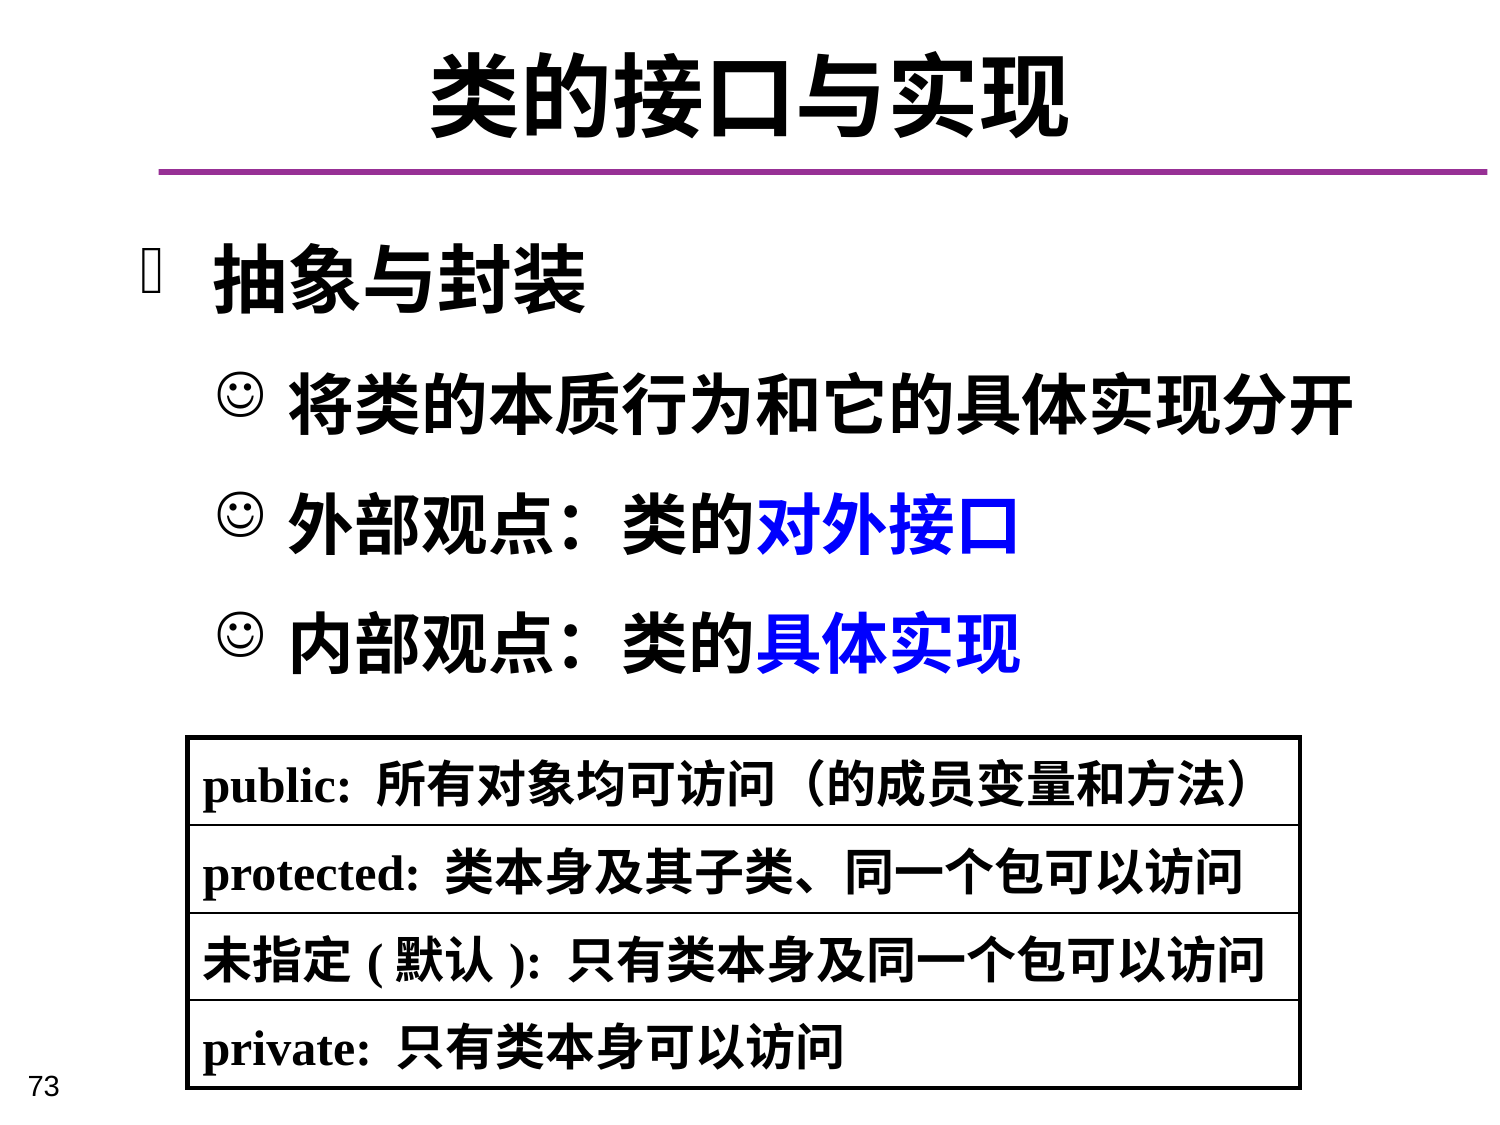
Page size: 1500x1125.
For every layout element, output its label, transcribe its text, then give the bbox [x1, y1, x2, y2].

list 抽象与封装 将类的本质行为和它的具体实现分开 外部观点：类的对外接口 内部观点：类的具体实现 [124, 224, 1388, 1038]
table_cell protected: 类本身及其子类、同一个包可以访问 [190, 826, 1298, 912]
picture [1095, 849, 1500, 1103]
table_cell 未指定(默认): 只有类本身及同一个包可以访问 [190, 914, 1298, 999]
table_header public: 所有对象均可访问（的成员变量和方法） [190, 740, 1298, 824]
table_cell private: 只有类本身可以访问 [190, 1001, 1298, 1086]
title 类的接口与实现 [24, 37, 1476, 151]
footer 73 [12, 1059, 176, 1125]
